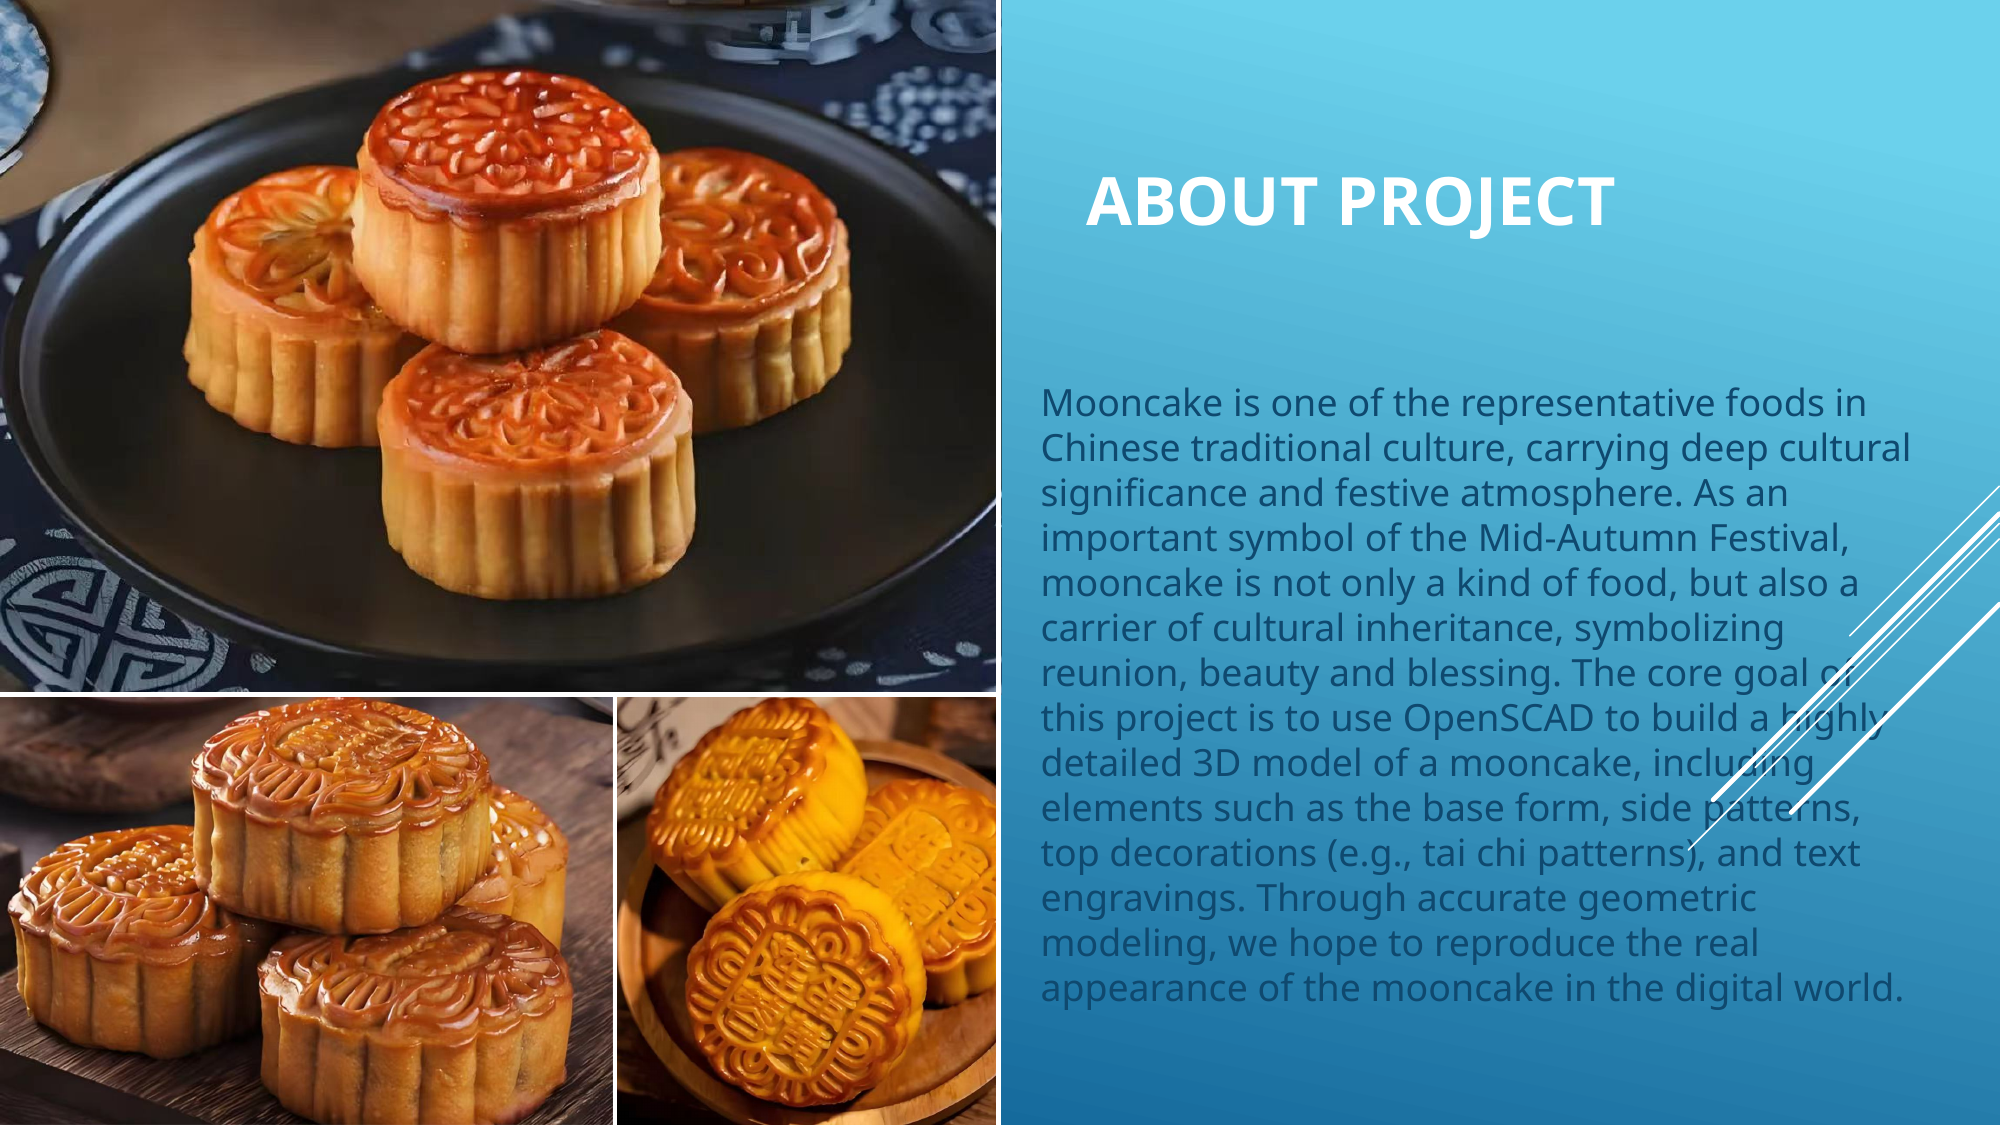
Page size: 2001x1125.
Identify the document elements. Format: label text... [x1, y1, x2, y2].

title ABOUT PROJECT [1071, 46, 1850, 241]
list Mooncake is one of the representative foods in Chinese traditional culture, carrying deep cultural significance and festive atmosphere. As an important symbol of the Mid-Autumn Festival, mooncake is not only a kind of food, but also a carrier of cultural inheritance, symbolizing reunion, beauty and blessing. The core goal of this project is to use OpenSCAD to build a highly detailed 3D model of a mooncake, including elements such as the base form, side patterns, top decorations (e.g., tai chi patterns), and text engravings. Through accurate geometric modeling, we hope to reproduce the real appearance of the mooncake in the digital world. [1025, 241, 1942, 1125]
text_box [1688, 485, 2000, 851]
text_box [1510, 485, 2000, 1013]
picture [0, 0, 998, 1125]
text_box [1001, 0, 2000, 1125]
